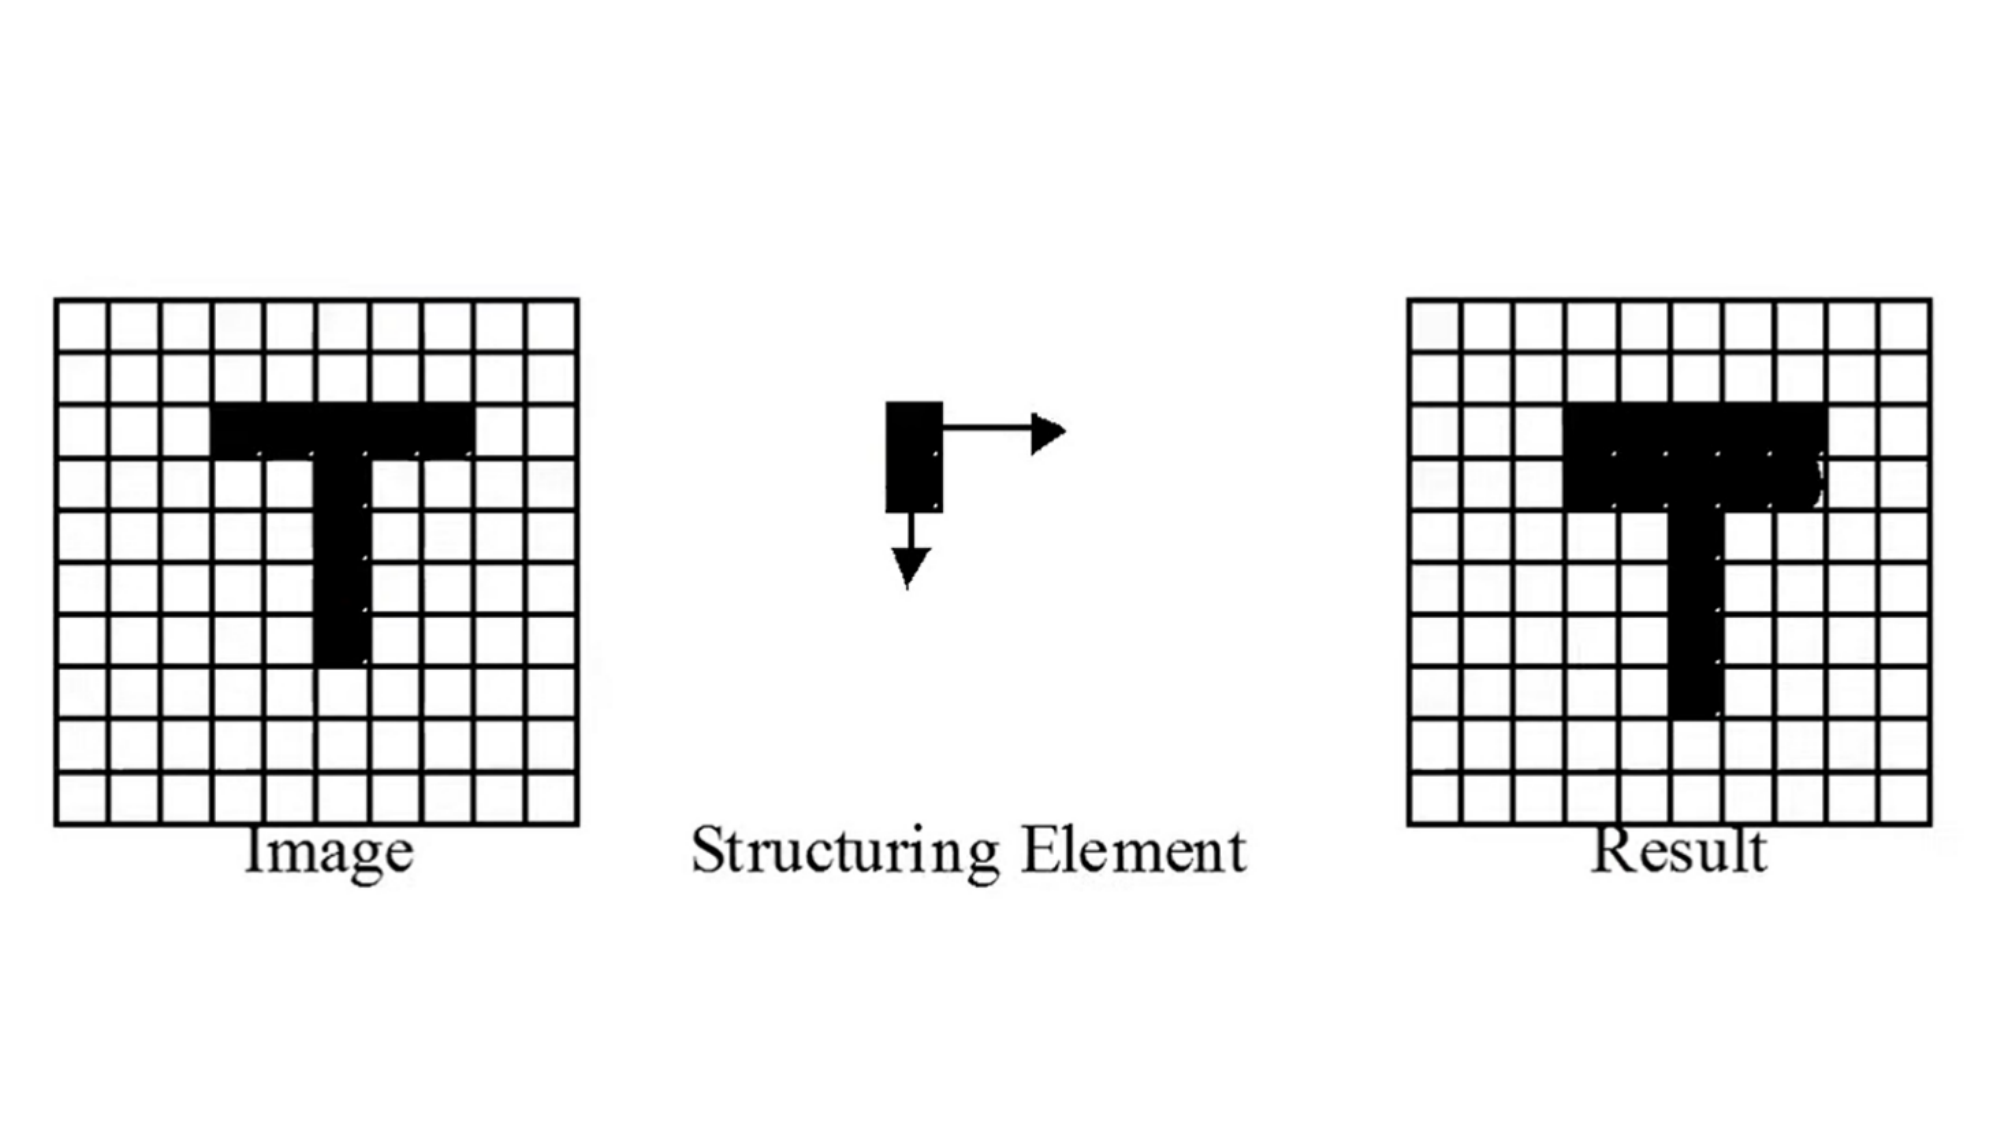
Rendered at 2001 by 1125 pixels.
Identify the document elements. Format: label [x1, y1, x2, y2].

picture [0, 170, 2000, 955]
